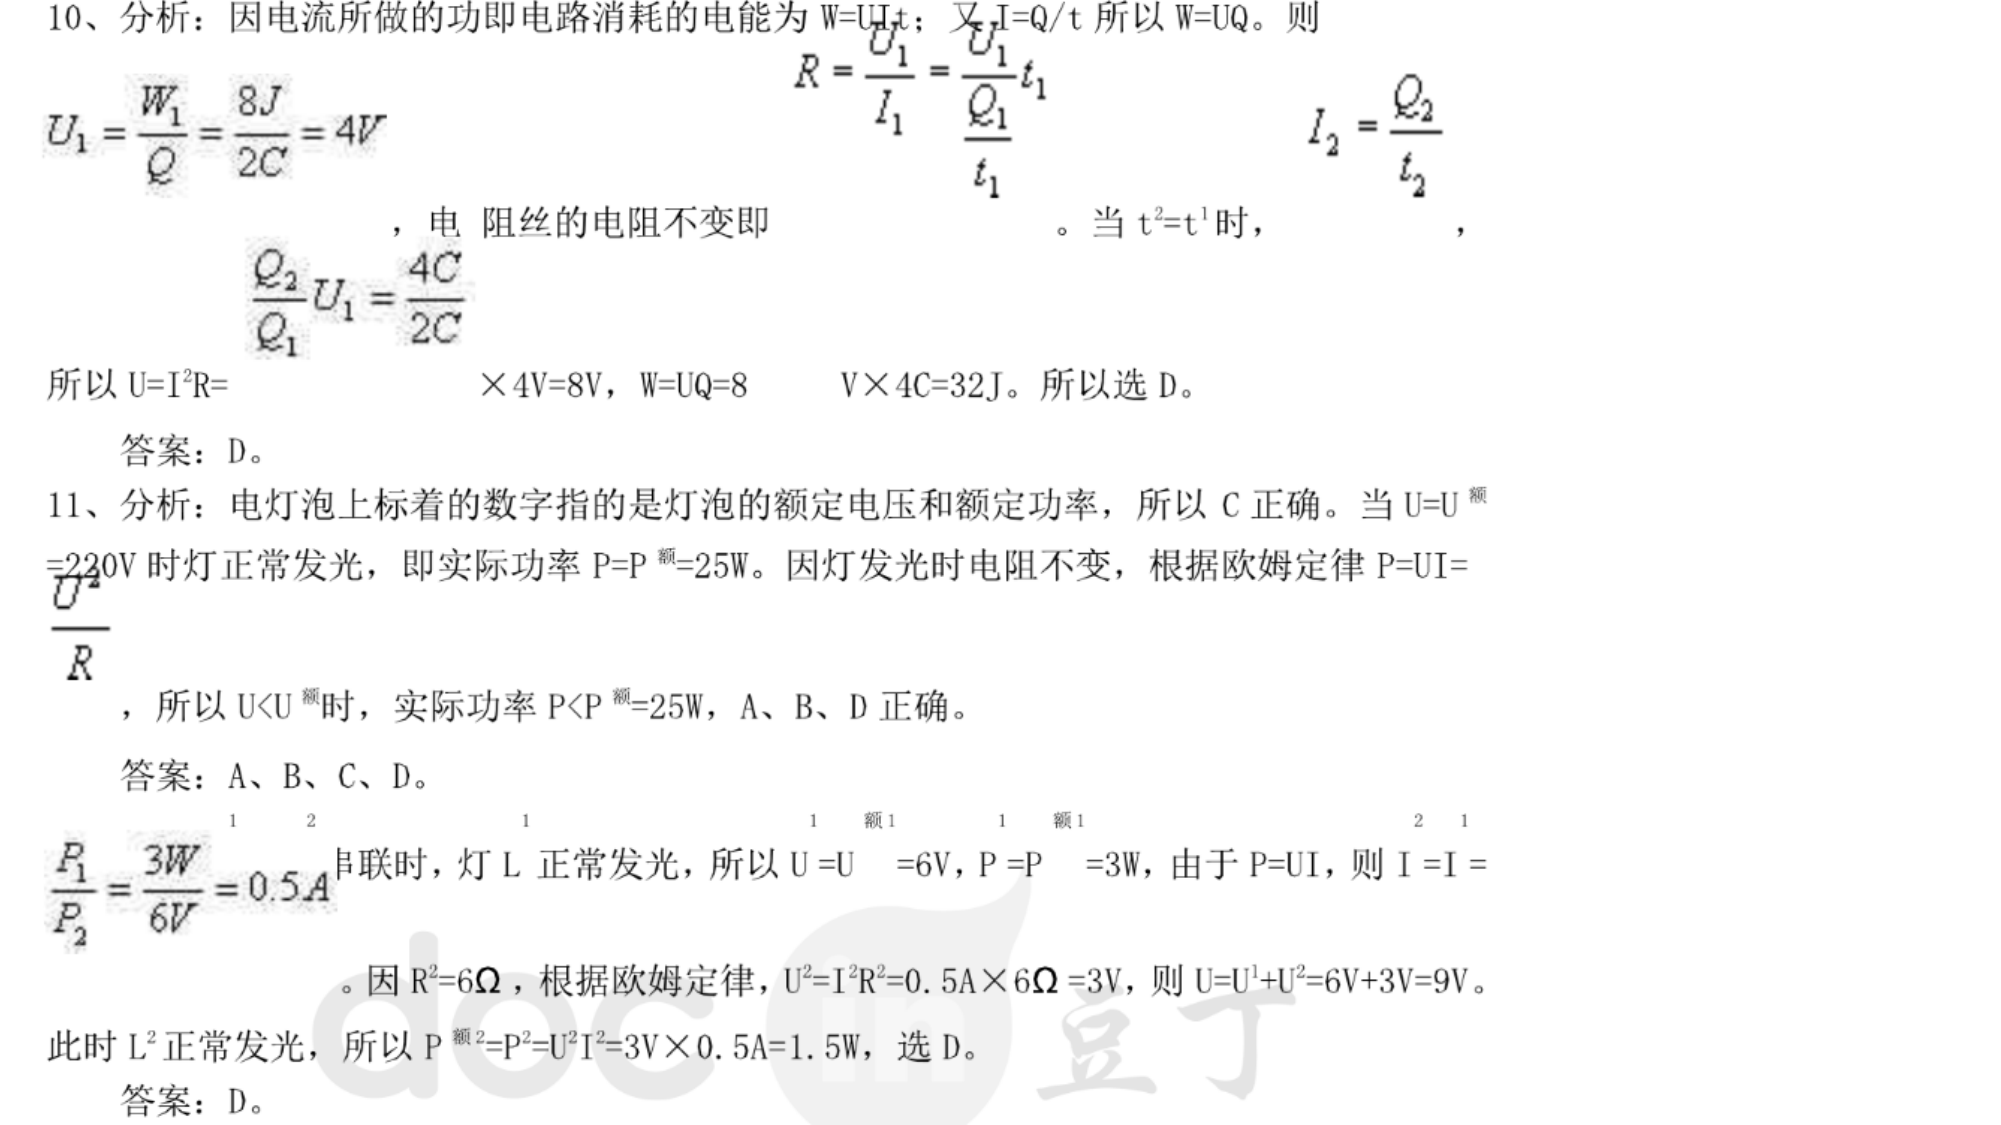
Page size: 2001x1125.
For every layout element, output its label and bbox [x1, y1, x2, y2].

picture [0, 0, 1553, 1125]
